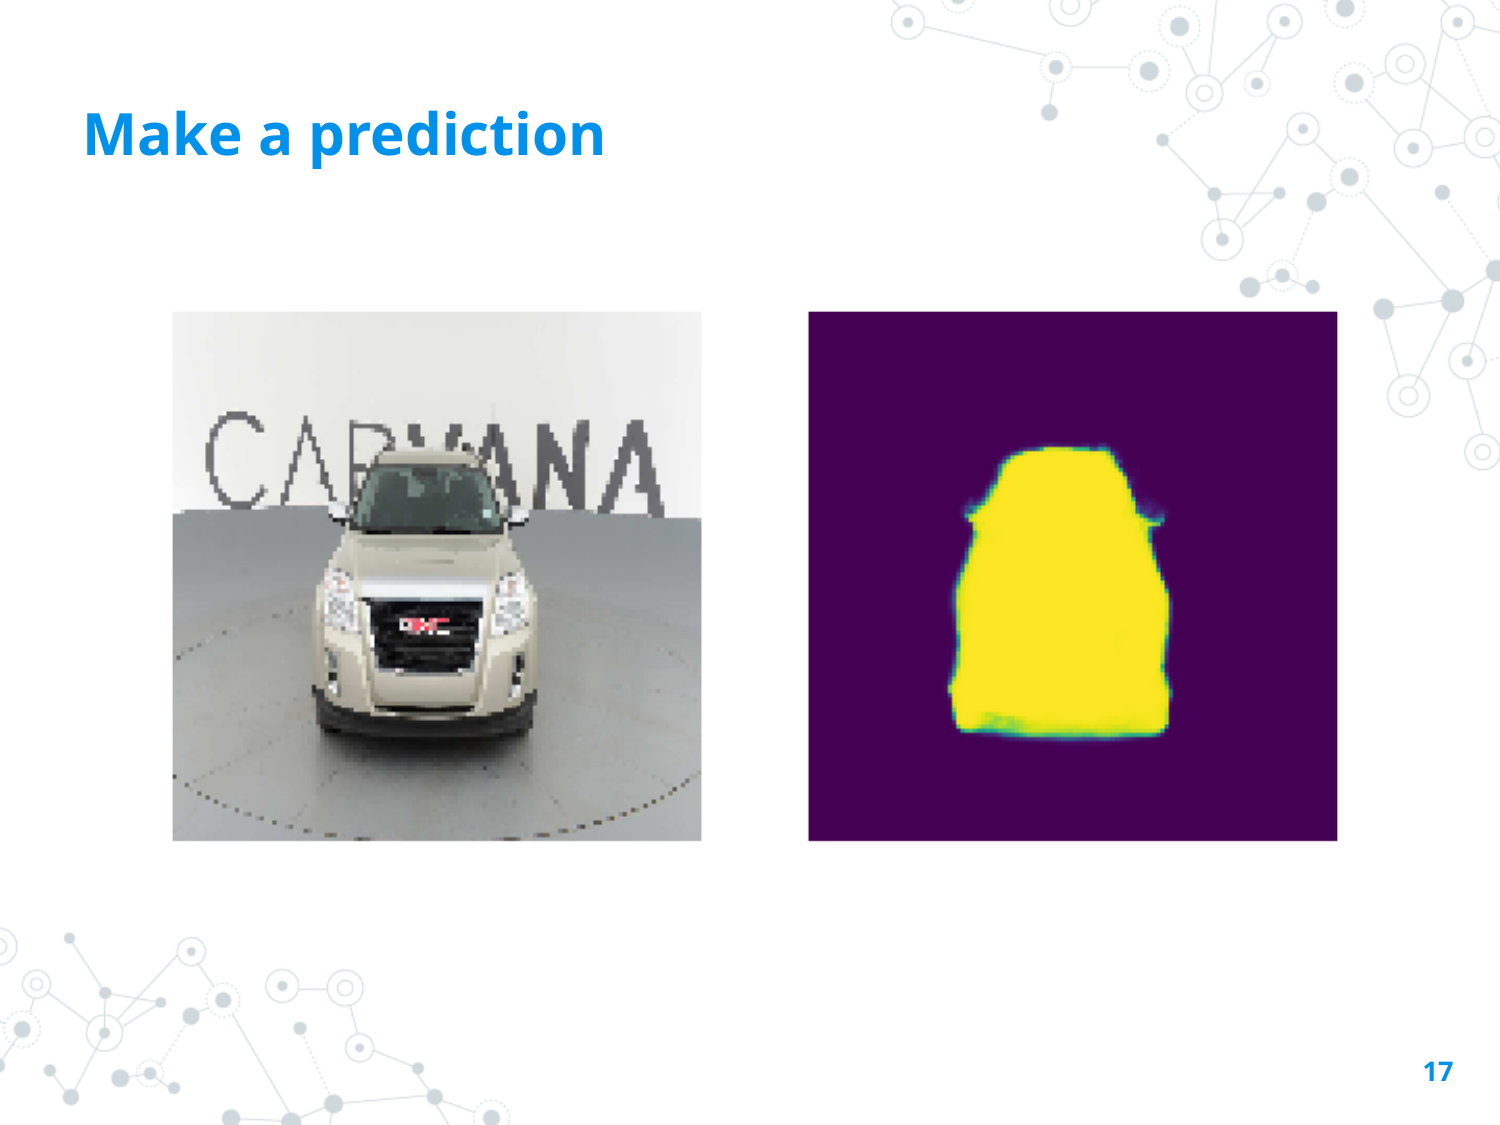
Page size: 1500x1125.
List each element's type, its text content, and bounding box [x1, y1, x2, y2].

title Make a prediction [67, 28, 1310, 183]
slide_number 17 [1378, 1038, 1469, 1125]
picture [0, 0, 1500, 1125]
